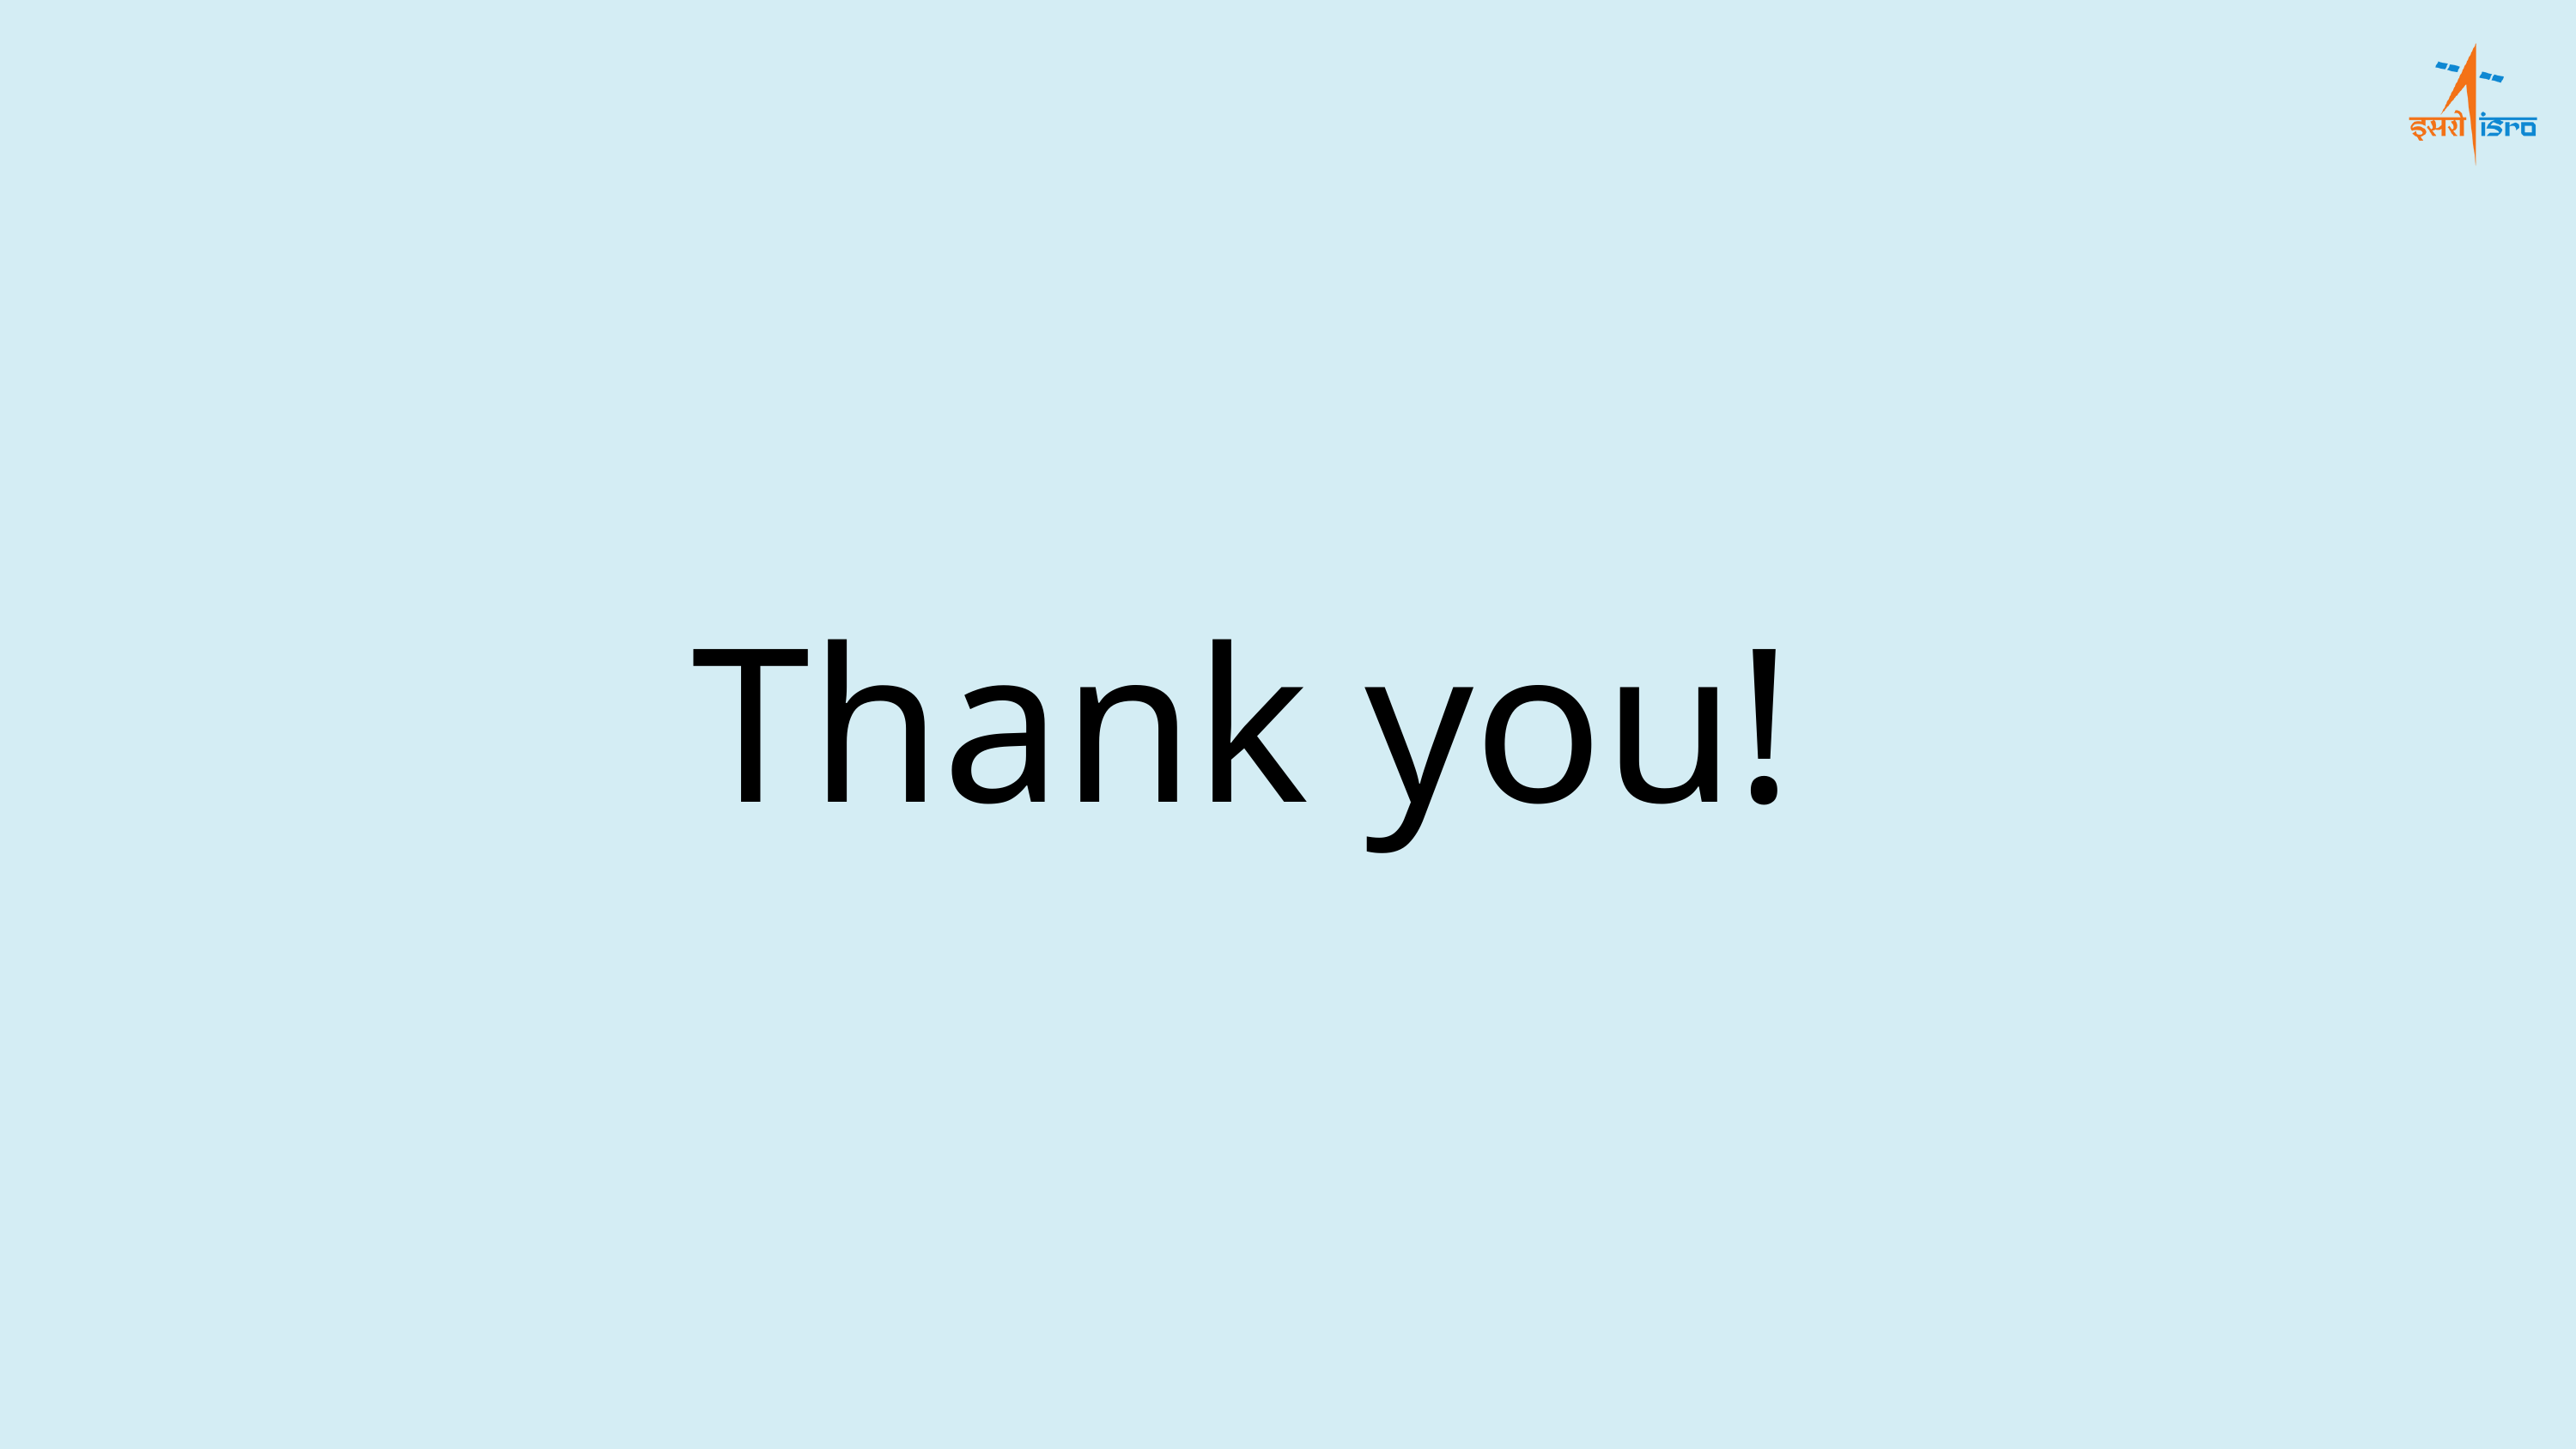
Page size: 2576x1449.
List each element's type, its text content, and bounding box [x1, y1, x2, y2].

text_box [2408, 41, 2538, 167]
text_box Thank you! [691, 620, 1885, 846]
